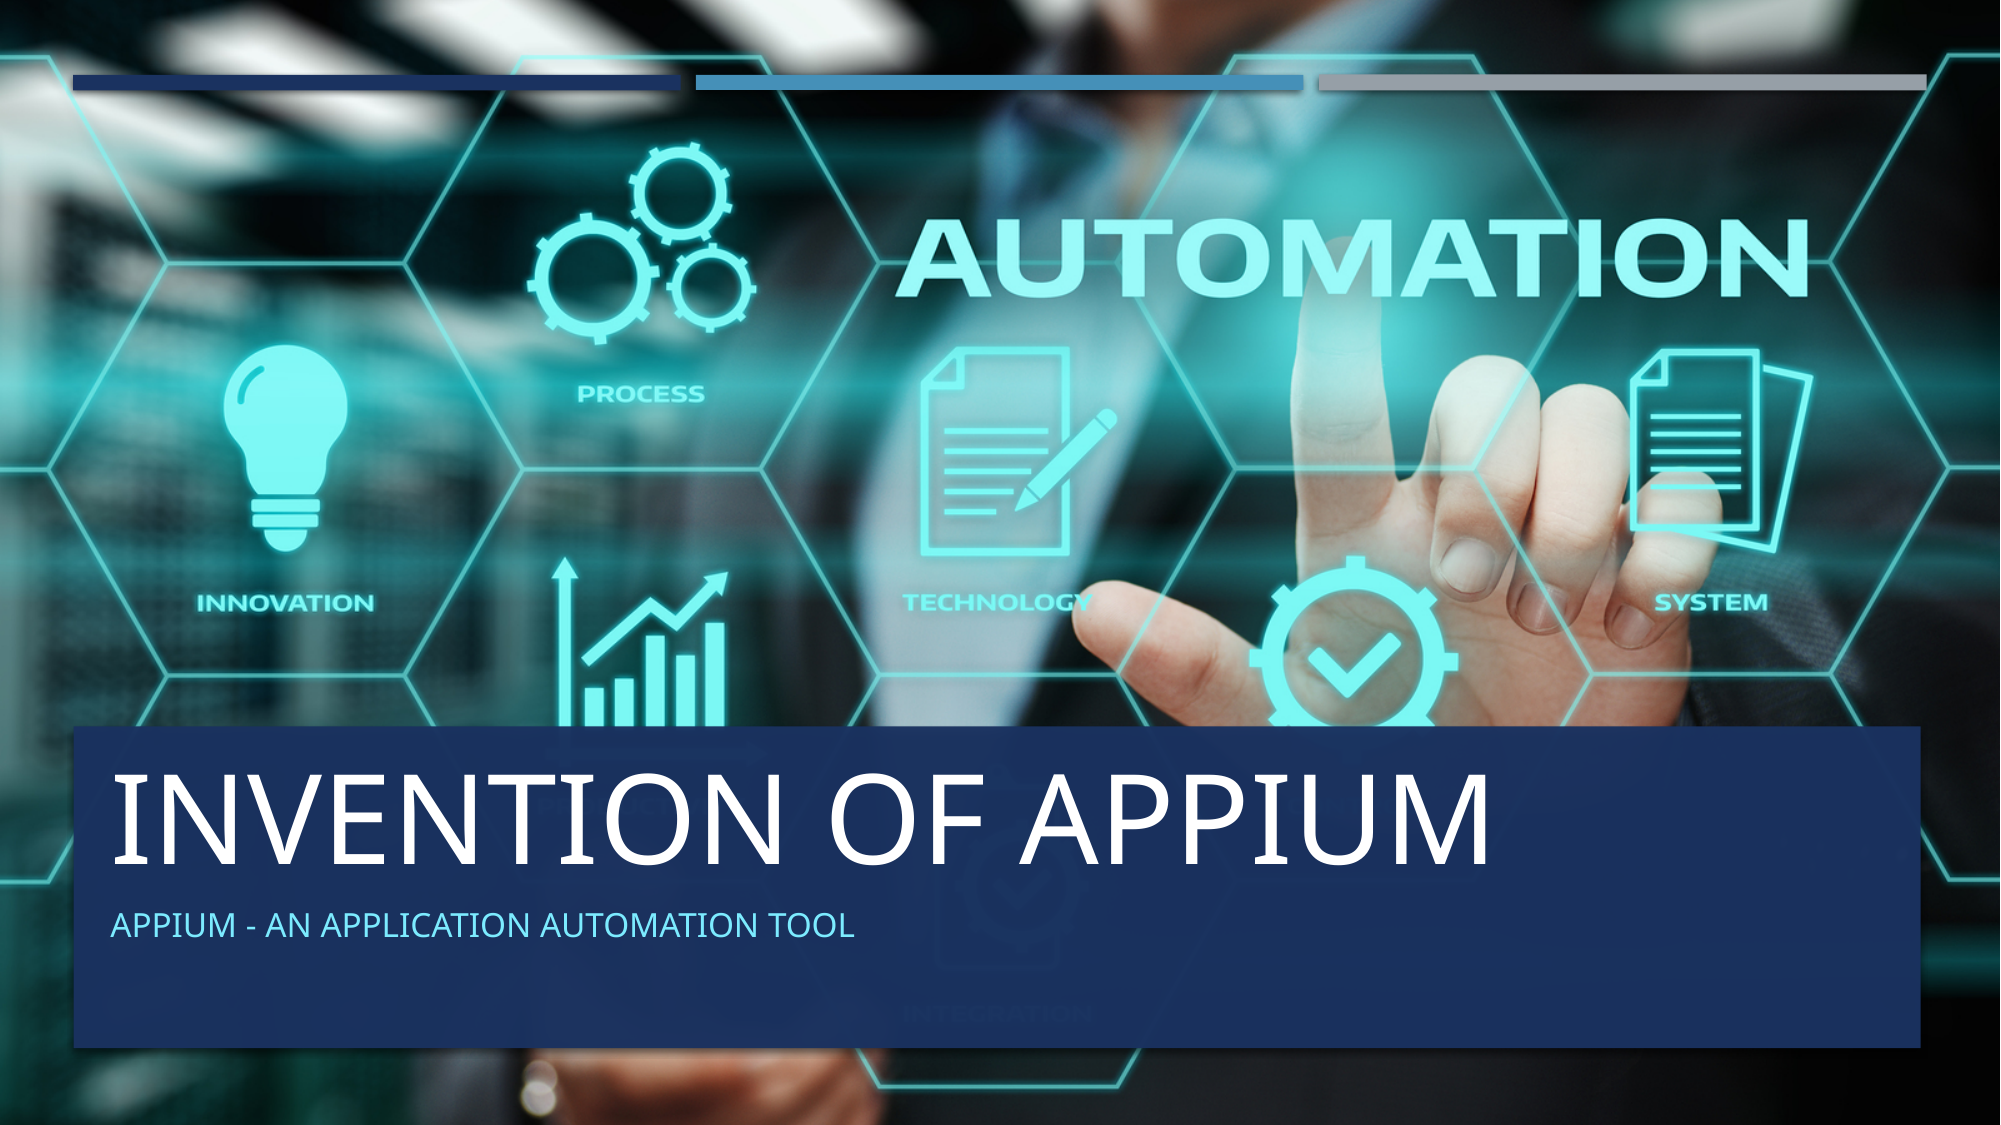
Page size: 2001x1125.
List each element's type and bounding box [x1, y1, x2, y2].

text_box [72, 73, 1928, 92]
picture [0, 0, 2000, 1125]
